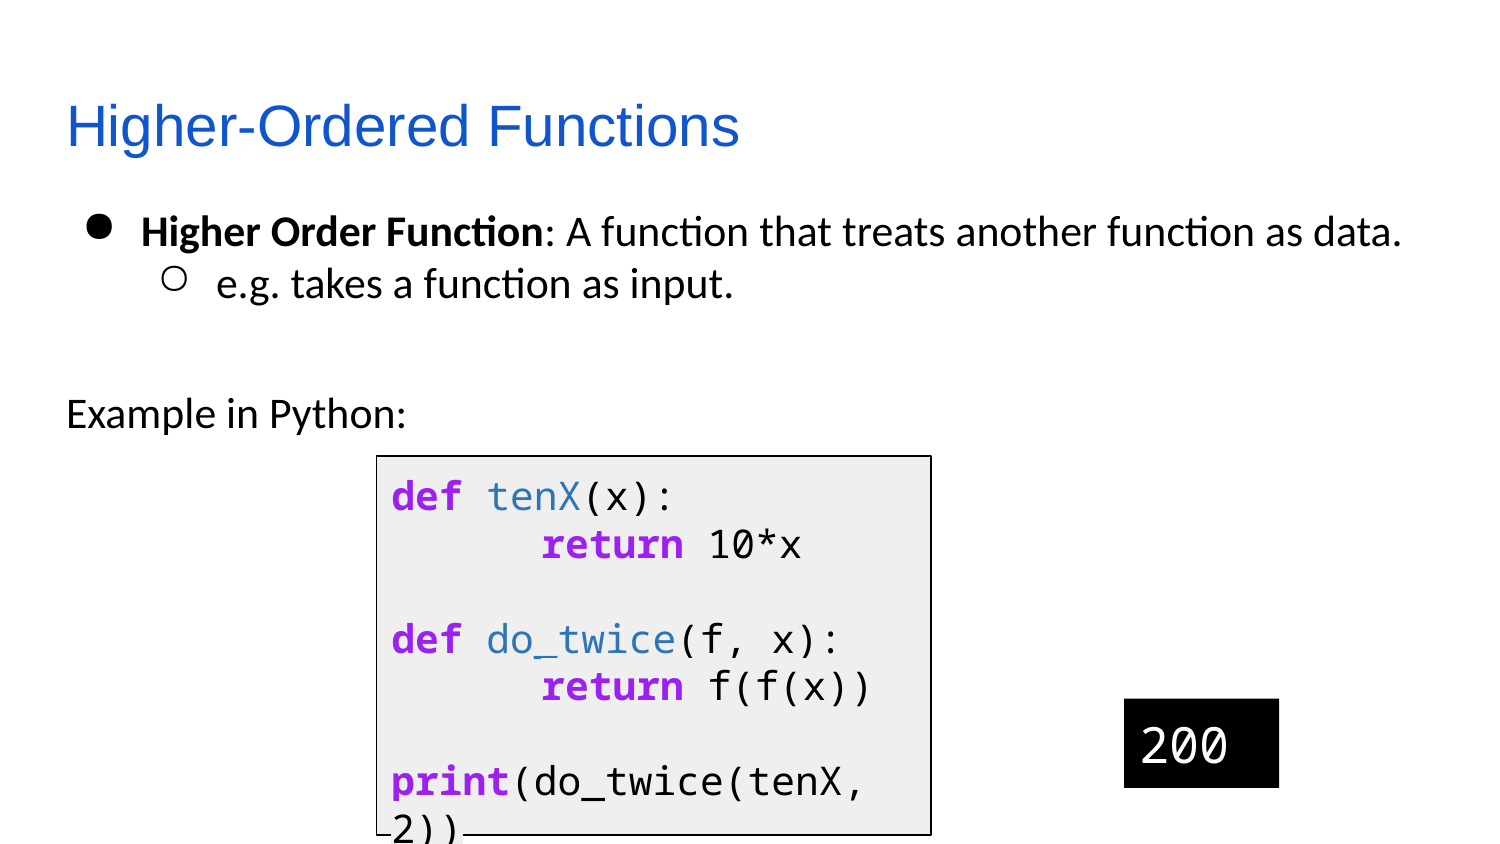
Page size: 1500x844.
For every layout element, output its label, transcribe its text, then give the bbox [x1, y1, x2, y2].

text_box 200 [1124, 698, 1280, 788]
list Higher Order Function: A function that treats another function as data. e.g. takes a function as input. Example in Python: [51, 187, 1449, 748]
text_box def tenX(x): return 10*x def do_twice(f, x): return f(f(x)) print(do_twice(tenX, 2)) [376, 456, 932, 835]
title Higher-Ordered Functions [51, 72, 1449, 167]
